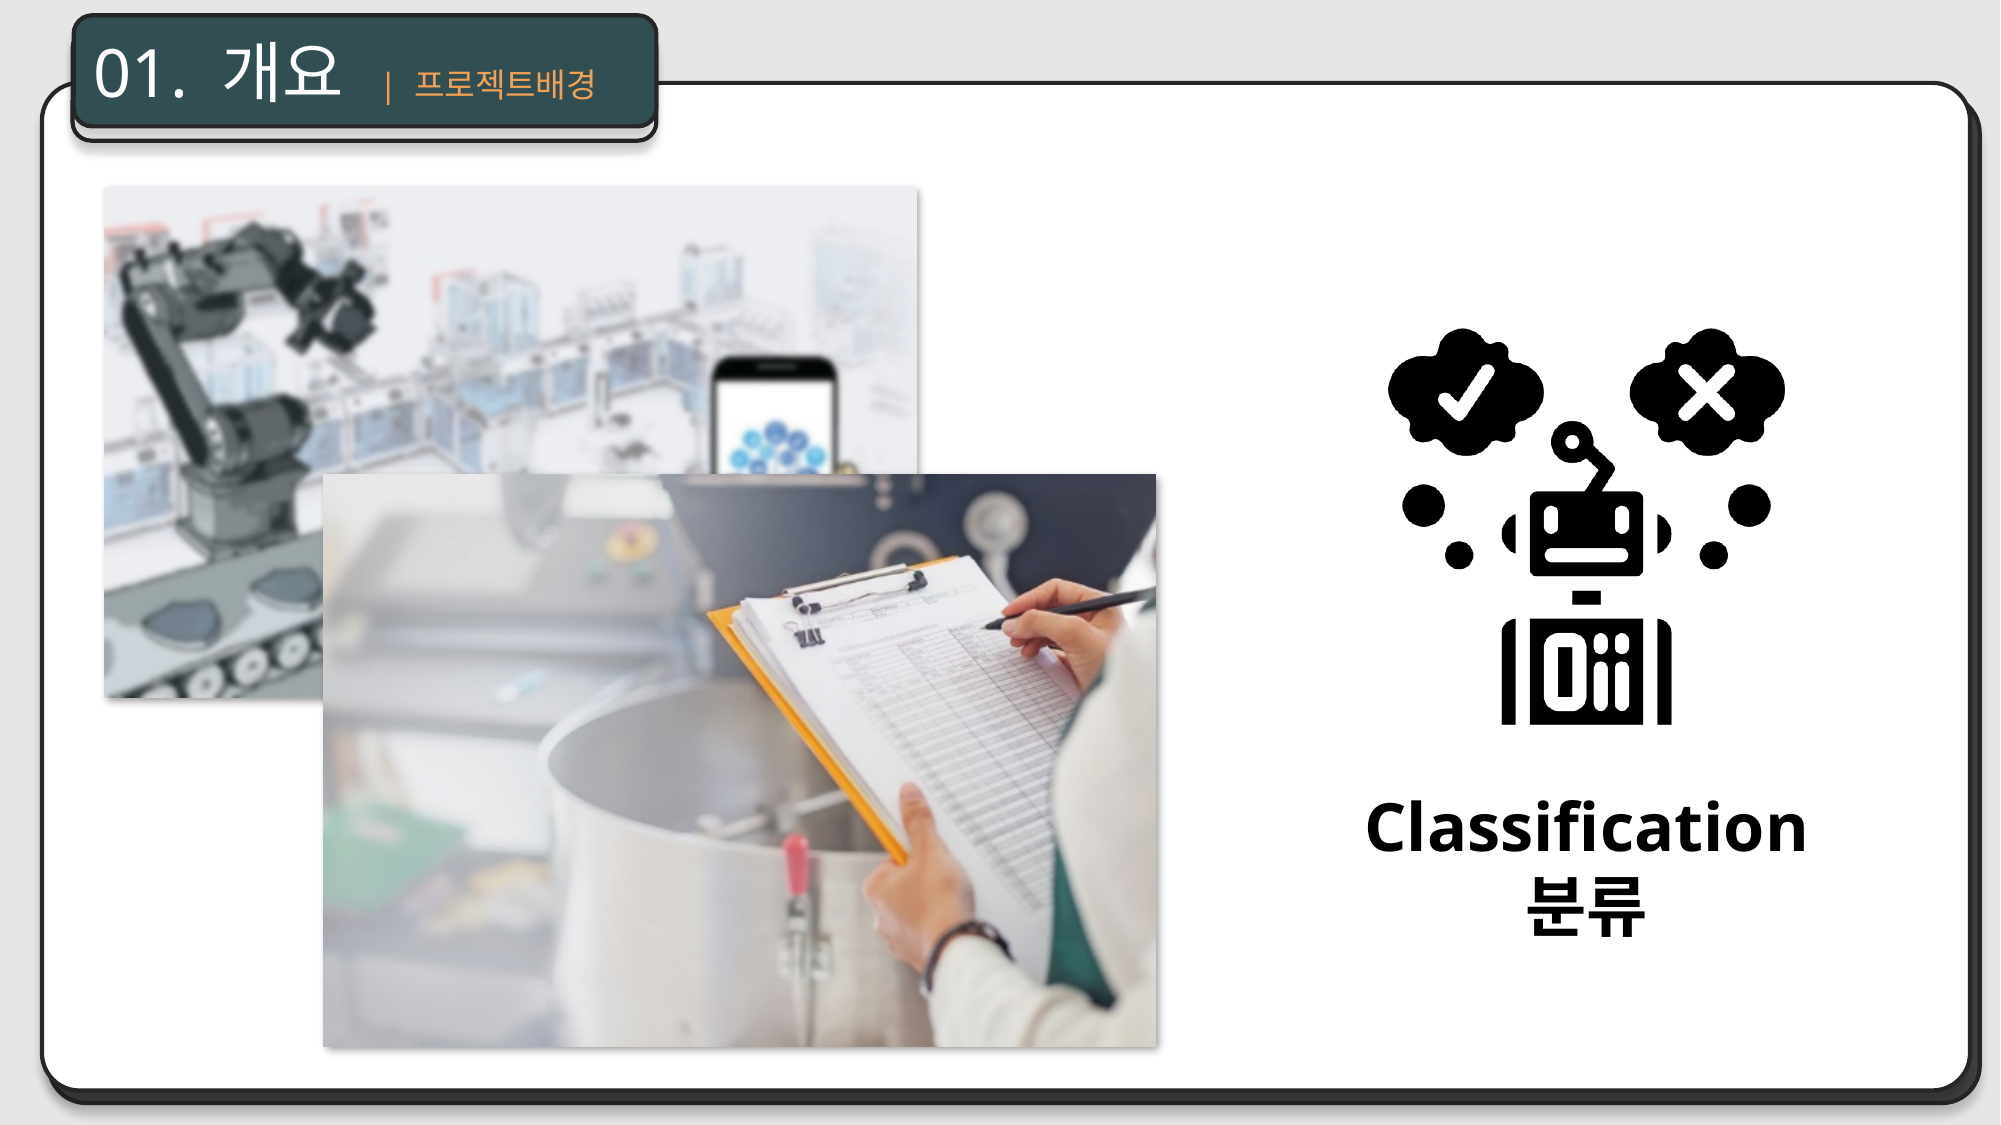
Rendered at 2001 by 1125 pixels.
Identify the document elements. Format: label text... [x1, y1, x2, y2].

picture [1388, 328, 1785, 725]
picture [104, 187, 1156, 1047]
text_box Classification 분류 [1338, 777, 1835, 953]
text_box [40, 81, 1972, 1092]
text_box [1949, 104, 1981, 1104]
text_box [72, 15, 657, 141]
